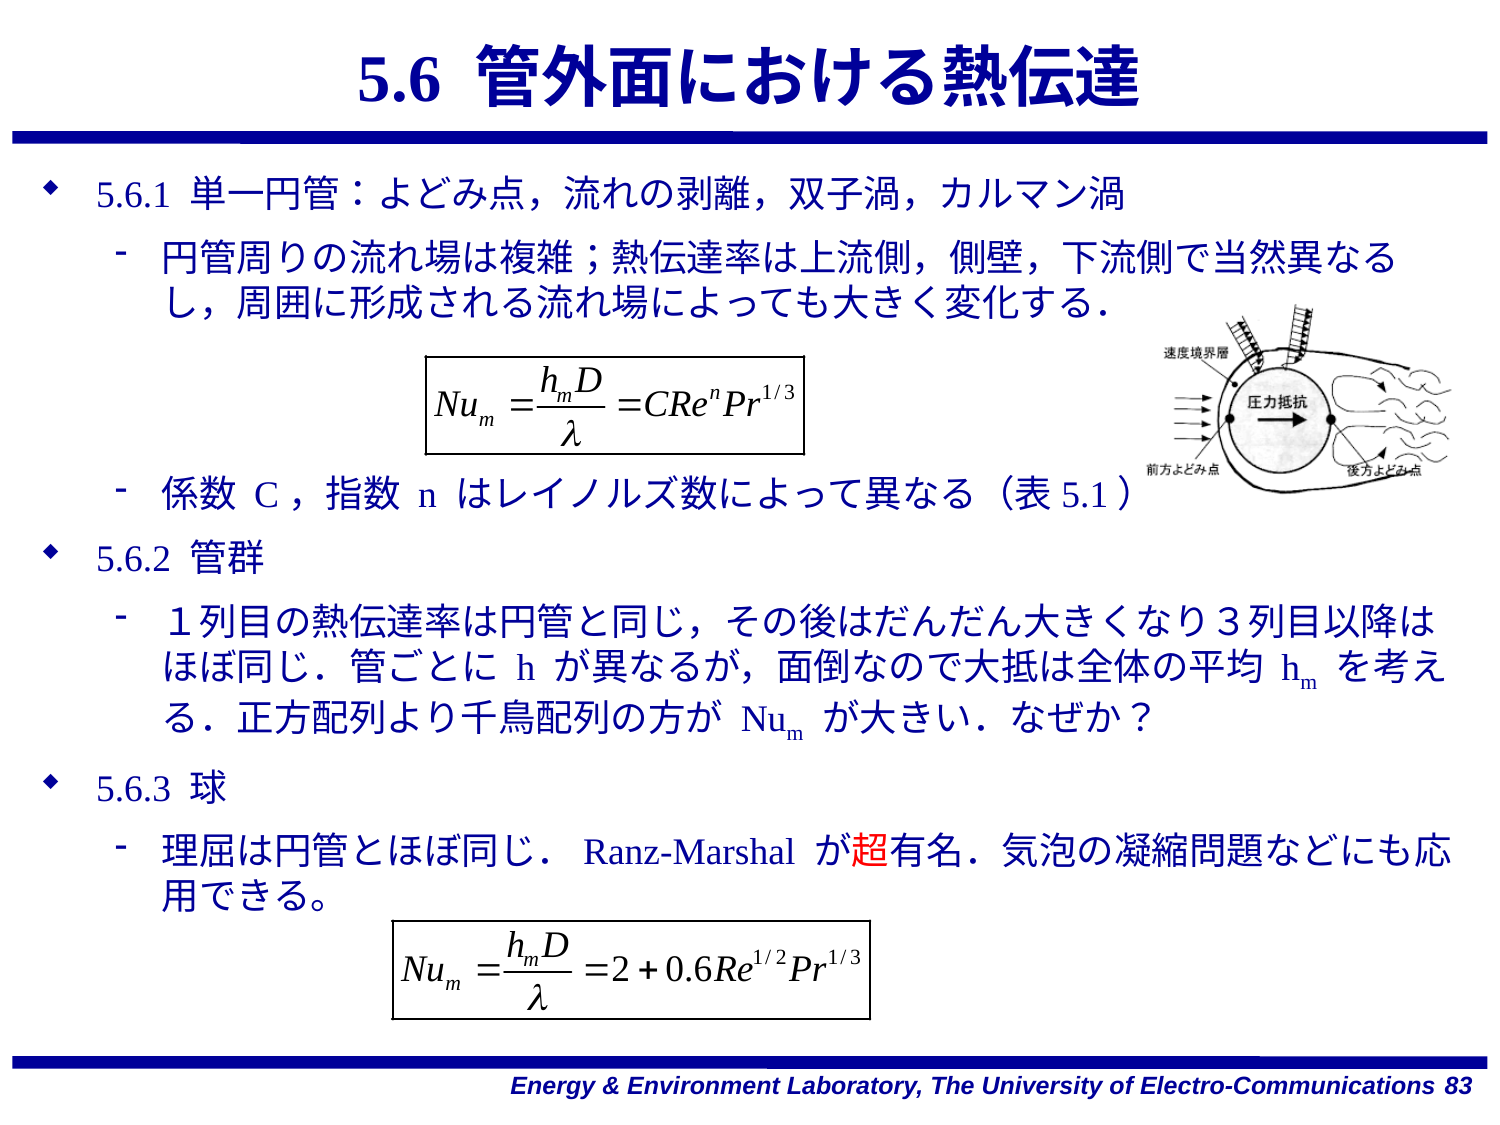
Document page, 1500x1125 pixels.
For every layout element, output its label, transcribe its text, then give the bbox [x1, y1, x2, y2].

picture [1139, 302, 1455, 498]
list 5.6.1 単一円管：よどみ点，流れの剥離，双子渦，カルマン渦 円管周りの流れ場は複雑；熱伝達率は上流側，側壁，下流側で当然異なるし，周囲に形成される流れ場によっても大きく変化する． 係数 C，指数 n はレイノルズ数によって異なる（表5.1） 5.6.2 管群 １列目の熱伝達率は円管と同じ，その後はだんだん大きくなり３列目以降はほぼ同じ．管ごとに h が異なるが，面倒なので大抵は全体の平均 hm を考える．正方配列より千鳥配列の方が Num が大きい．なぜか？ 5.6.3 球 理屈は円管とほぼ同じ．Ranz-Marshal が超有名．気泡の凝縮問題などにも応用できる。 [24, 162, 1475, 1038]
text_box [420, 349, 811, 461]
title 5.6 管外面における熱伝達 [12, 12, 1488, 138]
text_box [387, 914, 875, 1025]
